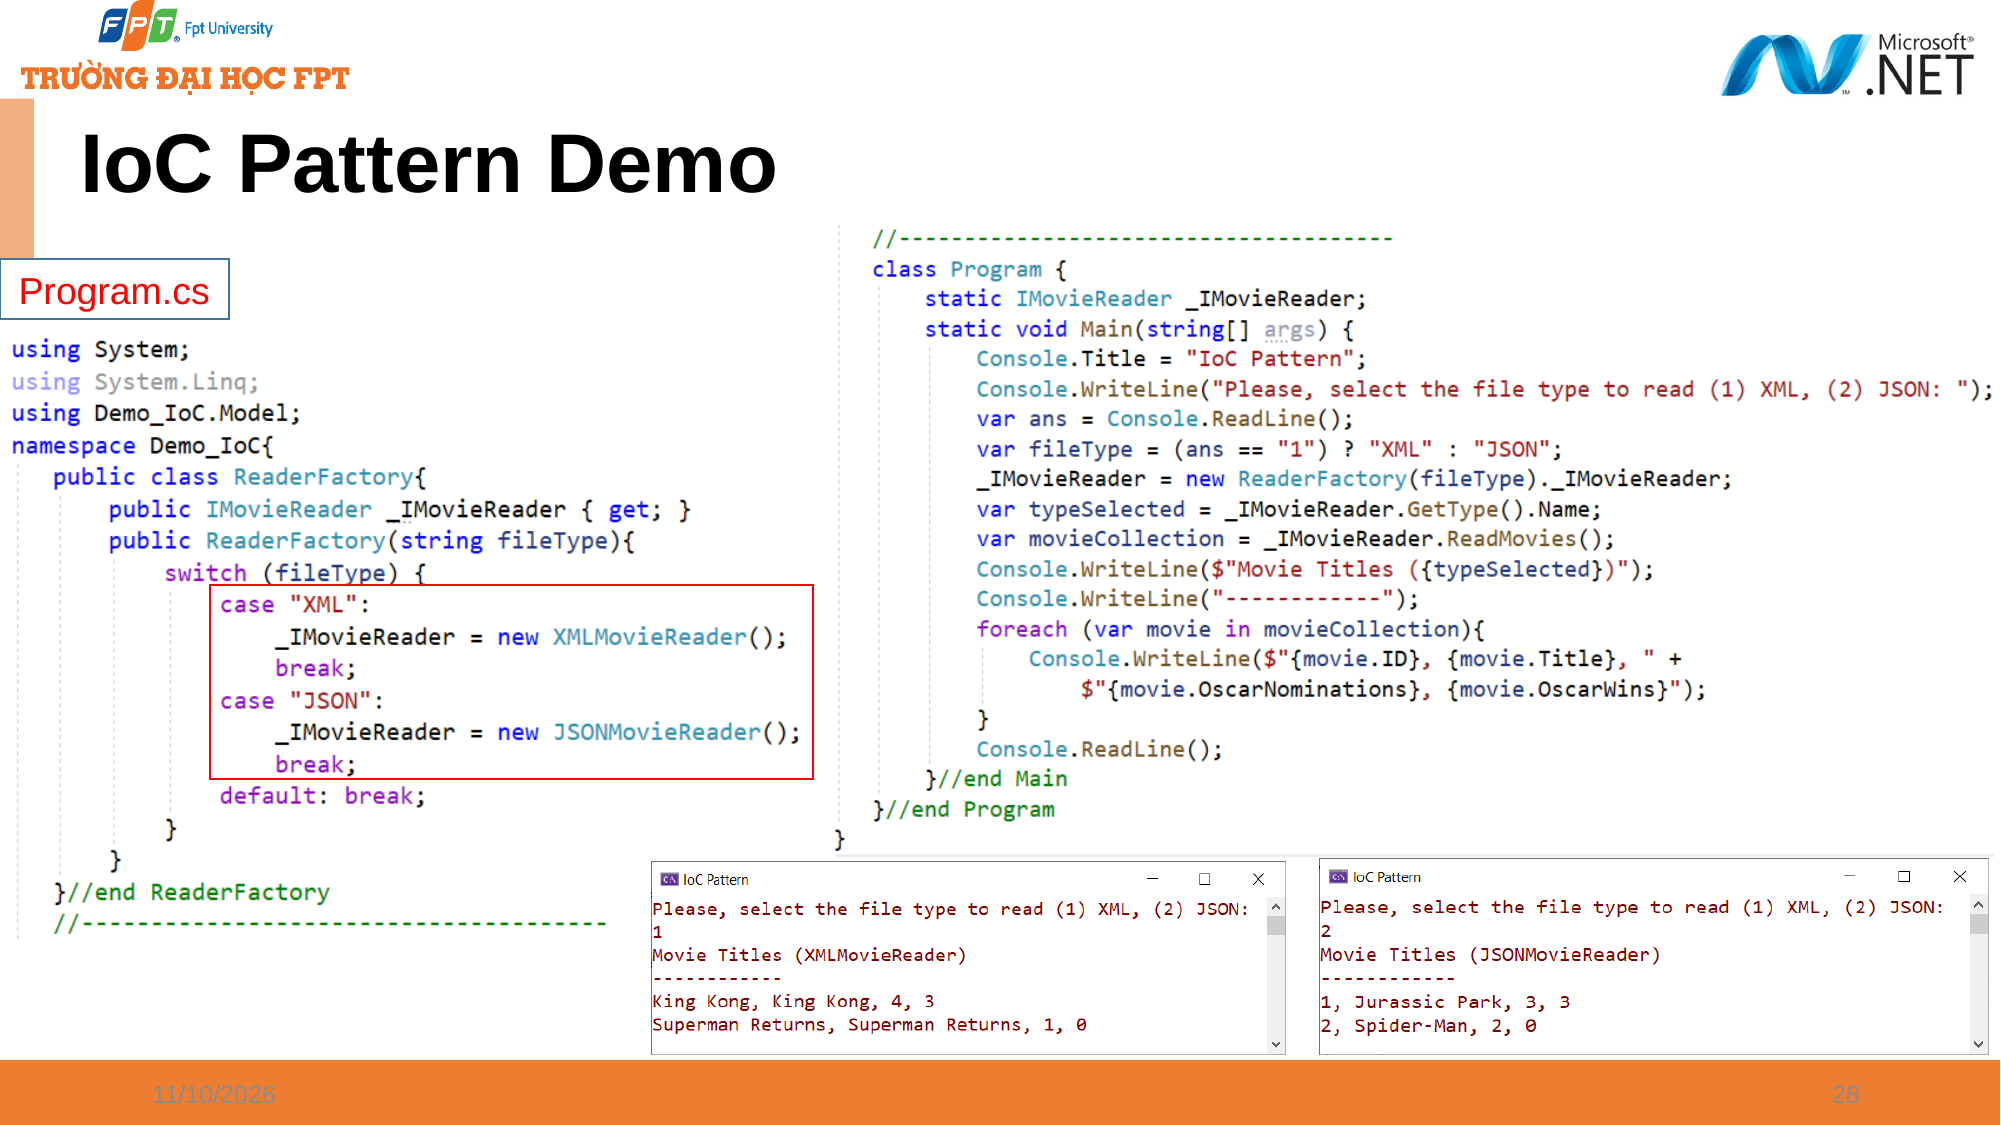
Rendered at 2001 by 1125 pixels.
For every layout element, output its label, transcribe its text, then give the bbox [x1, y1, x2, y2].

text_box Program.cs [0, 258, 230, 320]
picture [835, 225, 1994, 1055]
title IoC Pattern Demo [65, 118, 1895, 213]
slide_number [137, 1063, 588, 1123]
picture [1685, 0, 2001, 129]
slide_number 28 [1424, 1063, 1875, 1123]
picture [6, 336, 1286, 1055]
